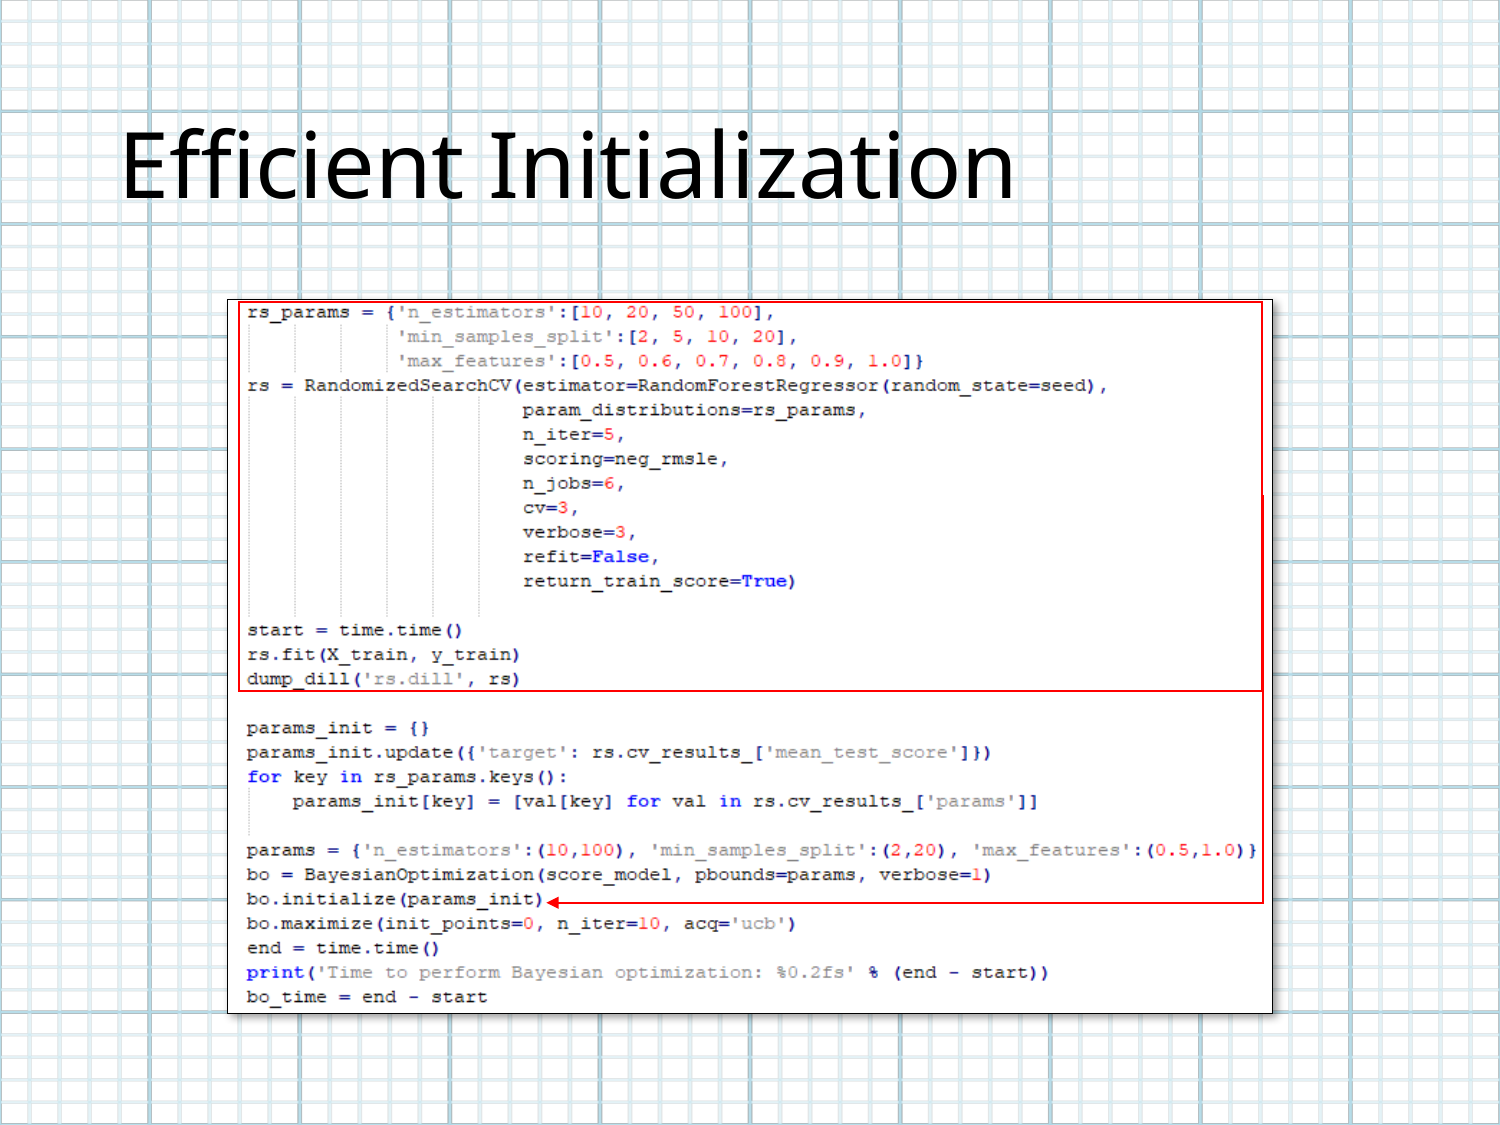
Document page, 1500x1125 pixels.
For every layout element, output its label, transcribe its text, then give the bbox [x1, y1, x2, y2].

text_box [239, 302, 1262, 903]
picture [0, 0, 1500, 1125]
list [227, 299, 1273, 1014]
title Efficient Initialization [103, 59, 1397, 278]
